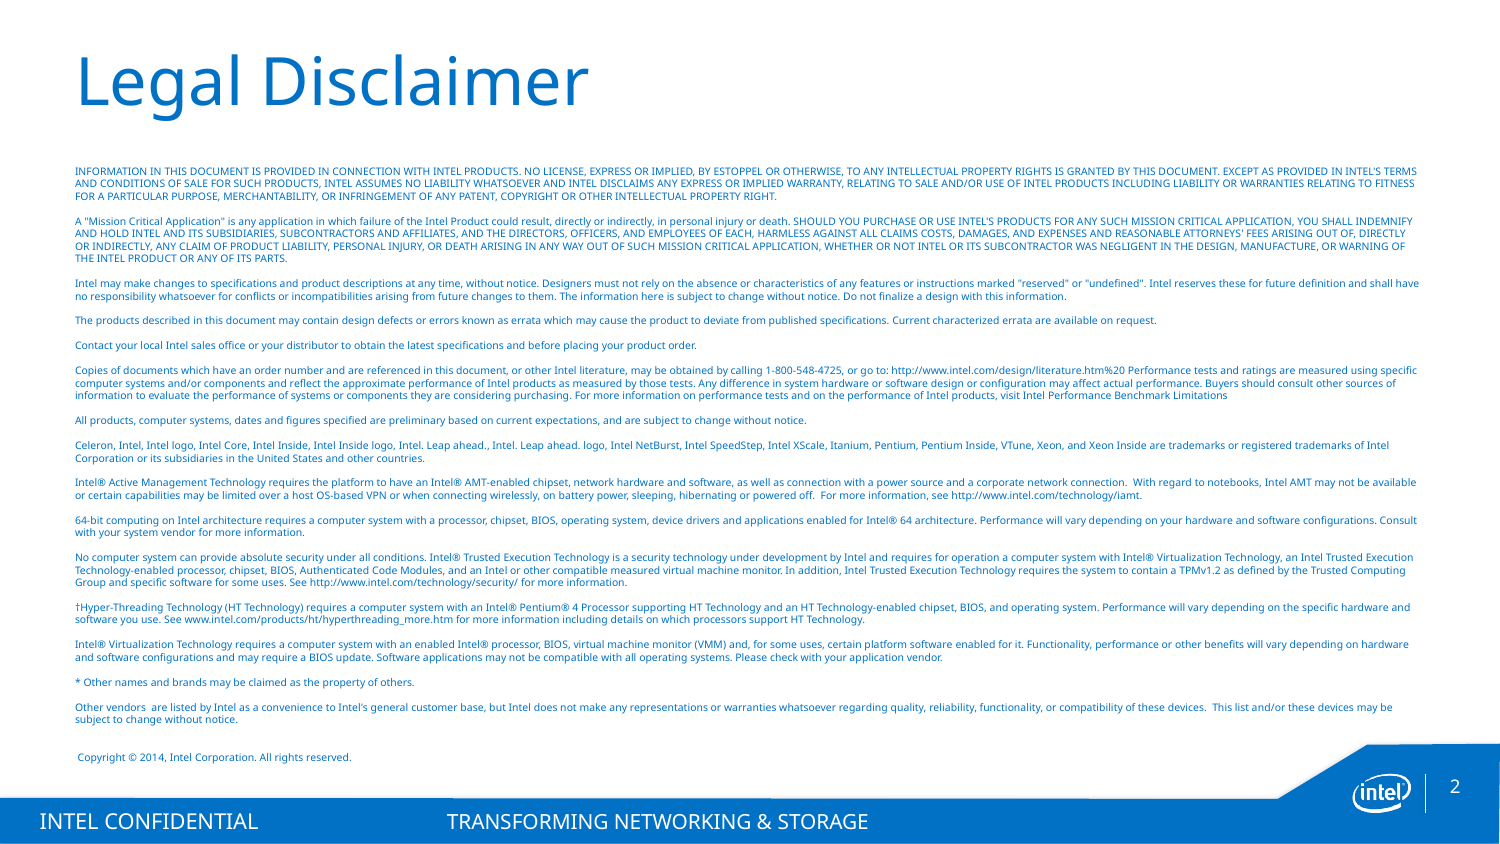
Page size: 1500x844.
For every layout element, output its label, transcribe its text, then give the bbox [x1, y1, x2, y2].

title Legal Disclaimer [75, 25, 1425, 131]
picture [1351, 770, 1412, 814]
slide_number INTEL CONFIDENTIAL [39, 808, 357, 834]
list INFORMATION IN THIS DOCUMENT IS PROVIDED IN CONNECTION WITH INTEL PRODUCTS. NO LICENSE, EXPRESS OR IMPLIED, BY ESTOPPEL OR OTHERWISE, TO ANY INTELLECTUAL PROPERTY RIGHTS IS GRANTED BY THIS DOCUMENT. EXCEPT AS PROVIDED IN INTEL'S TERMS AND CONDITIONS OF SALE FOR SUCH PRODUCTS, INTEL ASSUMES NO LIABILITY WHATSOEVER AND INTEL DISCLAIMS ANY EXPRESS OR IMPLIED WARRANTY, RELATING TO SALE AND/OR USE OF INTEL PRODUCTS INCLUDING LIABILITY OR WARRANTIES RELATING TO FITNESS FOR A PARTICULAR PURPOSE, MERCHANTABILITY, OR INFRINGEMENT OF ANY PATENT, COPYRIGHT OR OTHER INTELLECTUAL PROPERTY RIGHT. A "Mission Critical Application" is any application in which failure of the Intel Product could result, directly or indirectly, in personal injury or death. SHOULD YOU PURCHASE OR USE INTEL'S PRODUCTS FOR ANY SUCH MISSION CRITICAL APPLICATION, YOU SHALL INDEMNIFY AND HOLD INTEL AND ITS SUBSIDIARIES, SUBCONTRACTORS AND AFFILIATES, AND THE DIRECTORS, OFFICERS, AND EMPLOYEES OF EACH, HARMLESS AGAINST ALL CLAIMS COSTS, DAMAGES, AND EXPENSES AND REASONABLE ATTORNEYS' FEES ARISING OUT OF, DIRECTLY OR INDIRECTLY, ANY CLAIM OF PRODUCT LIABILITY, PERSONAL INJURY, OR DEATH ARISING IN ANY WAY OUT OF SUCH MISSION CRITICAL APPLICATION, WHETHER OR NOT INTEL OR ITS SUBCONTRACTOR WAS NEGLIGENT IN THE DESIGN, MANUFACTURE, OR WARNING OF THE INTEL PRODUCT OR ANY OF ITS PARTS. Intel may make changes to specifications and product descriptions at any time, without notice. Designers must not rely on the absence or characteristics of any features or instructions marked "reserved" or "undefined". Intel reserves these for future definition and shall have no responsibility whatsoever for conflicts or incompatibilities arising from future changes to them. The information here is subject to change without notice. Do not finalize a design with this information. The products described in this document may contain design defects or errors known as errata which may cause the product to deviate from published specifications. Current characterized errata are available on request. Contact your local Intel sales office or your distributor to obtain the latest specifications and before placing your product order. Copies of documents which have an order number and are referenced in this document, or other Intel literature, may be obtained by calling 1-800-548-4725, or go to: http://www.intel.com/design/literature.htm%20 Performance tests and ratings are measured using specific computer systems and/or components and reflect the approximate performance of Intel products as measured by those tests. Any difference in system hardware or software design or configuration may affect actual performance. Buyers should consult other sources of information to evaluate the performance of systems or components they are considering purchasing. For more information on performance tests and on the performance of Intel products, visit Intel Performance Benchmark Limitations All products, computer systems, dates and figures specified are preliminary based on current expectations, and are subject to change without notice. Celeron, Intel, Intel logo, Intel Core, Intel Inside, Intel Inside logo, Intel. Leap ahead., Intel. Leap ahead. logo, Intel NetBurst, Intel SpeedStep, Intel XScale, Itanium, Pentium, Pentium Inside, VTune, Xeon, and Xeon Inside are trademarks or registered trademarks of Intel Corporation or its subsidiaries in the United States and other countries. Intel® Active Management Technology requires the platform to have an Intel® AMT-enabled chipset, network hardware and software, as well as connection with a power source and a corporate network connection. With regard to notebooks, Intel AMT may not be available or certain capabilities may be limited over a host OS-based VPN or when connecting wirelessly, on battery power, sleeping, hibernating or powered off. For more information, see http://www.intel.com/technology/iamt. 64-bit computing on Intel architecture requires a computer system with a processor, chipset, BIOS, operating system, device drivers and applications enabled for Intel® 64 architecture. Performance will vary depending on your hardware and software configurations. Consult with your system vendor for more information. No computer system can provide absolute security under all conditions. Intel® Trusted Execution Technology is a security technology under development by Intel and requires for operation a computer system with Intel® Virtualization Technology, an Intel Trusted Execution Technology-enabled processor, chipset, BIOS, Authenticated Code Modules, and an Intel or other compatible measured virtual machine monitor. In addition, Intel Trusted Execution Technology requires the system to contain a TPMv1.2 as defined by the Trusted Computing Group and specific software for some uses. See http://www.intel.com/technology/security/ for more information. †Hyper-Threading Technology (HT Technology) requires a computer system with an Intel® Pentium® 4 Processor supporting HT Technology and an HT Technology-enabled chipset, BIOS, and operating system. Performance will vary depending on the specific hardware and software you use. See www.intel.com/products/ht/hyperthreading_more.htm for more information including details on which processors support HT Technology. Intel® Virtualization Technology requires a computer system with an enabled Intel® processor, BIOS, virtual machine monitor (VMM) and, for some uses, certain platform software enabled for it. Functionality, performance or other benefits will vary depending on hardware and software configurations and may require a BIOS update. Software applications may not be compatible with all operating systems. Please check with your application vendor. * Other names and brands may be claimed as the property of others. Other vendors are listed by Intel as a convenience to Intel's general customer base, but Intel does not make any representations or warranties whatsoever regarding quality, reliability, functionality, or compatibility of these devices. This list and/or these devices may be subject to change without notice. Copyright © 2014, Intel Corporation. All rights reserved. [75, 165, 1425, 725]
